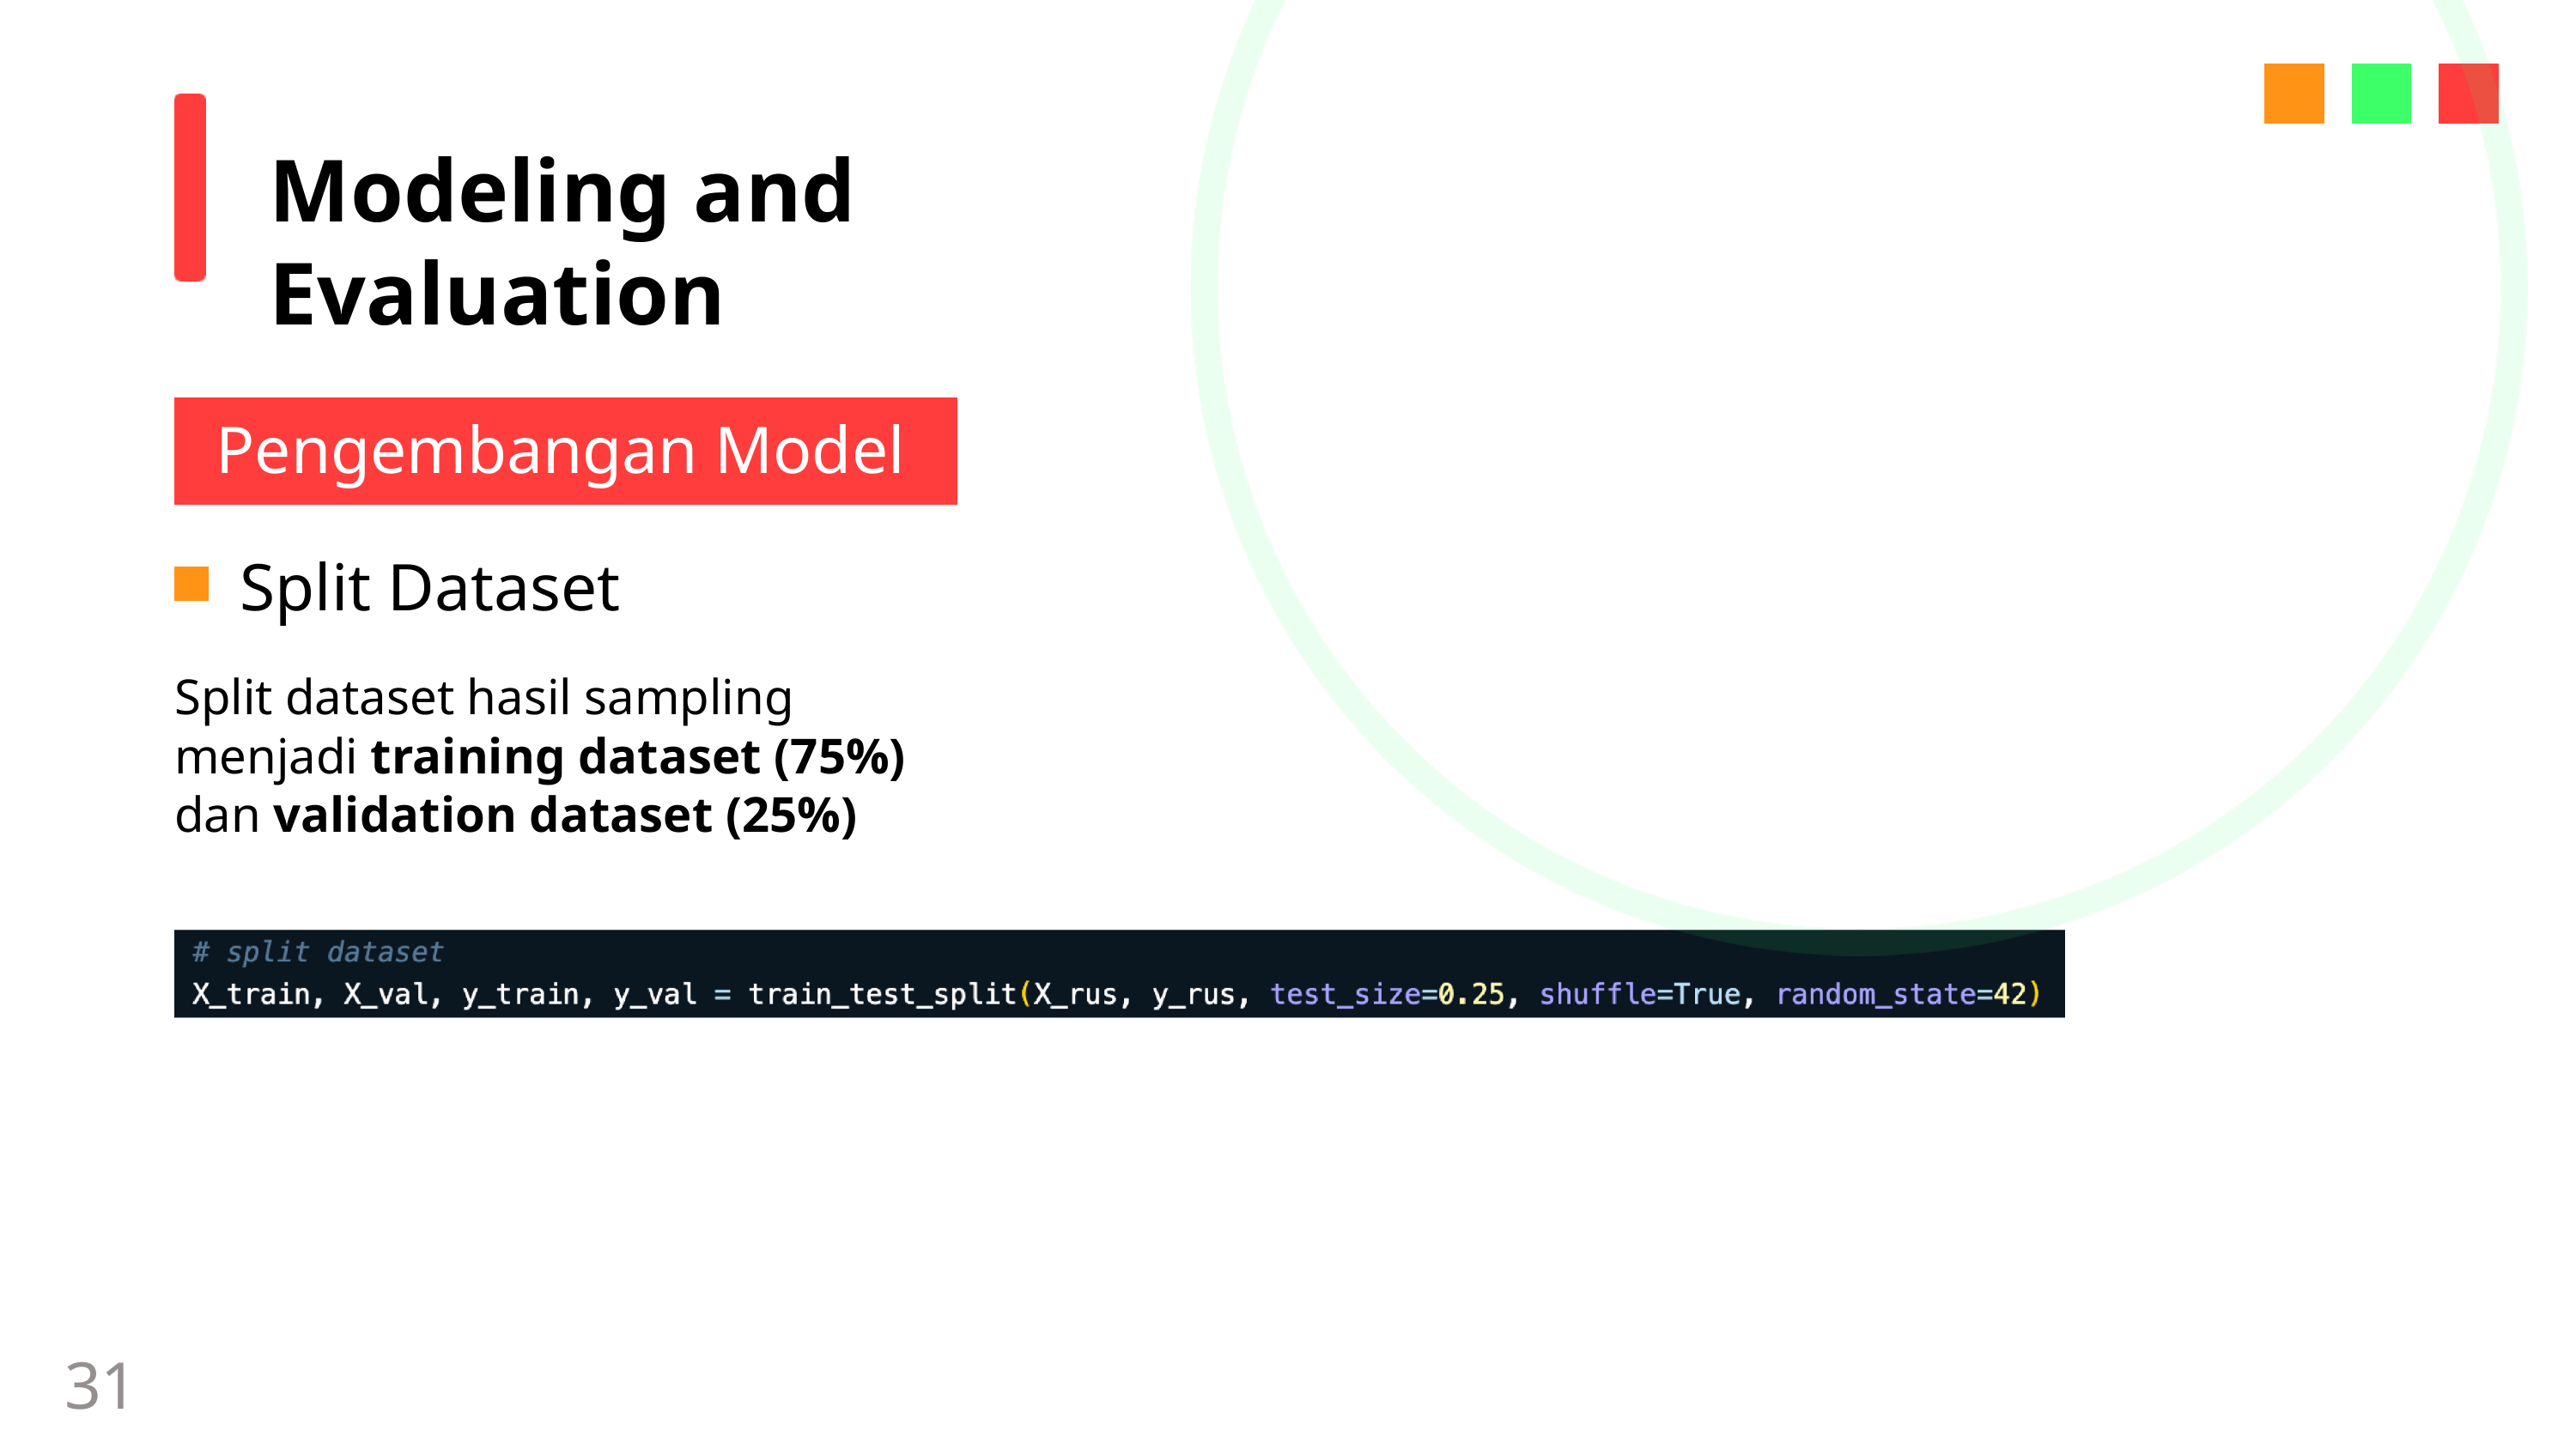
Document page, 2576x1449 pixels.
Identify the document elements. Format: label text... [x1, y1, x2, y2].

text_box Split Dataset [240, 545, 639, 624]
text_box 31 [64, 1343, 140, 1422]
picture [174, 567, 209, 601]
picture [174, 397, 957, 505]
picture [174, 0, 2528, 1073]
picture [174, 94, 206, 282]
text_box Modeling and Evaluation [270, 135, 1191, 239]
text_box Split dataset hasil sampling menjadi training dataset (75%) dan validation dataset (25%) [174, 664, 961, 856]
